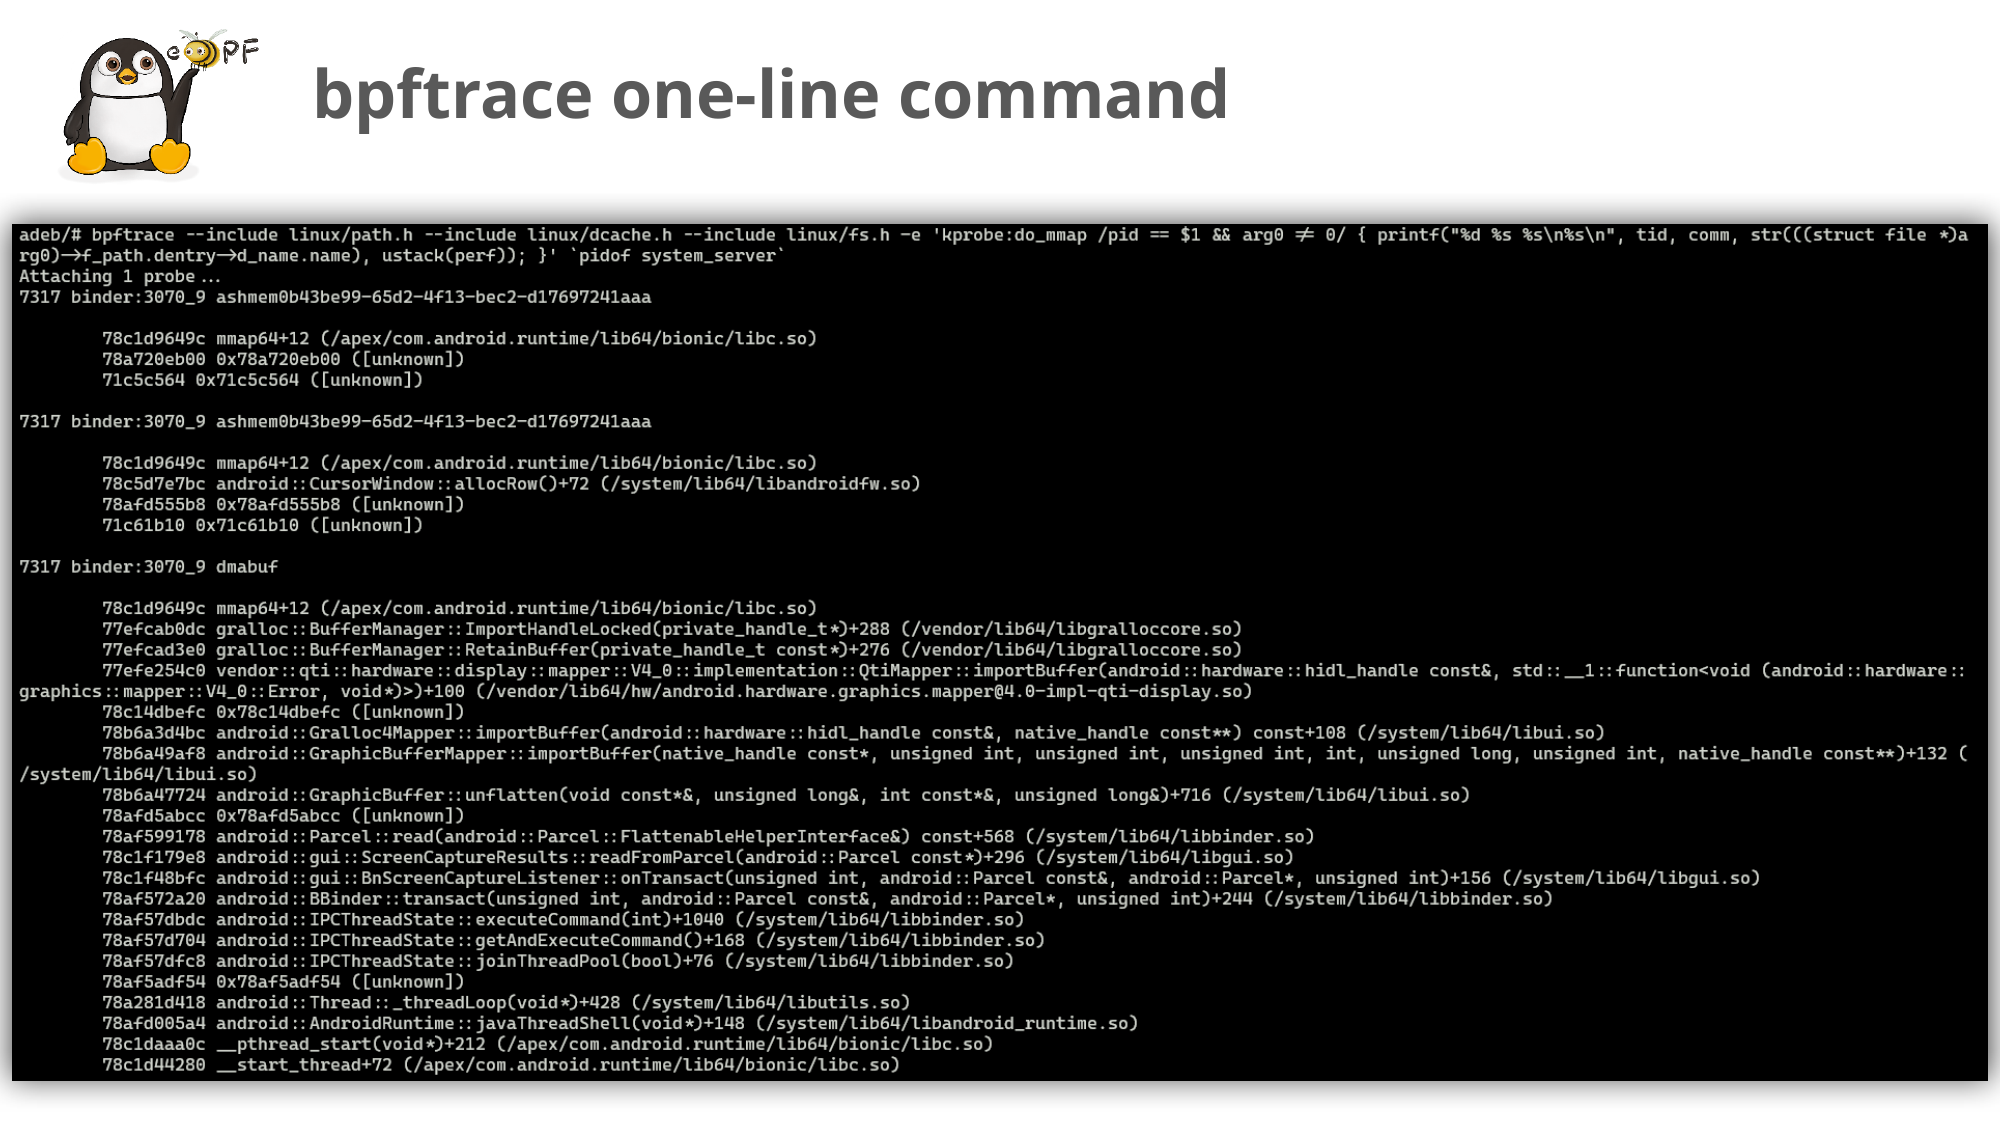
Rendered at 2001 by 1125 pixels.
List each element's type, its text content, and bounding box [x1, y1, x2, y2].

picture [46, 0, 265, 200]
text_box bpftrace one-line command [297, 44, 1338, 140]
picture [12, 224, 1988, 1081]
